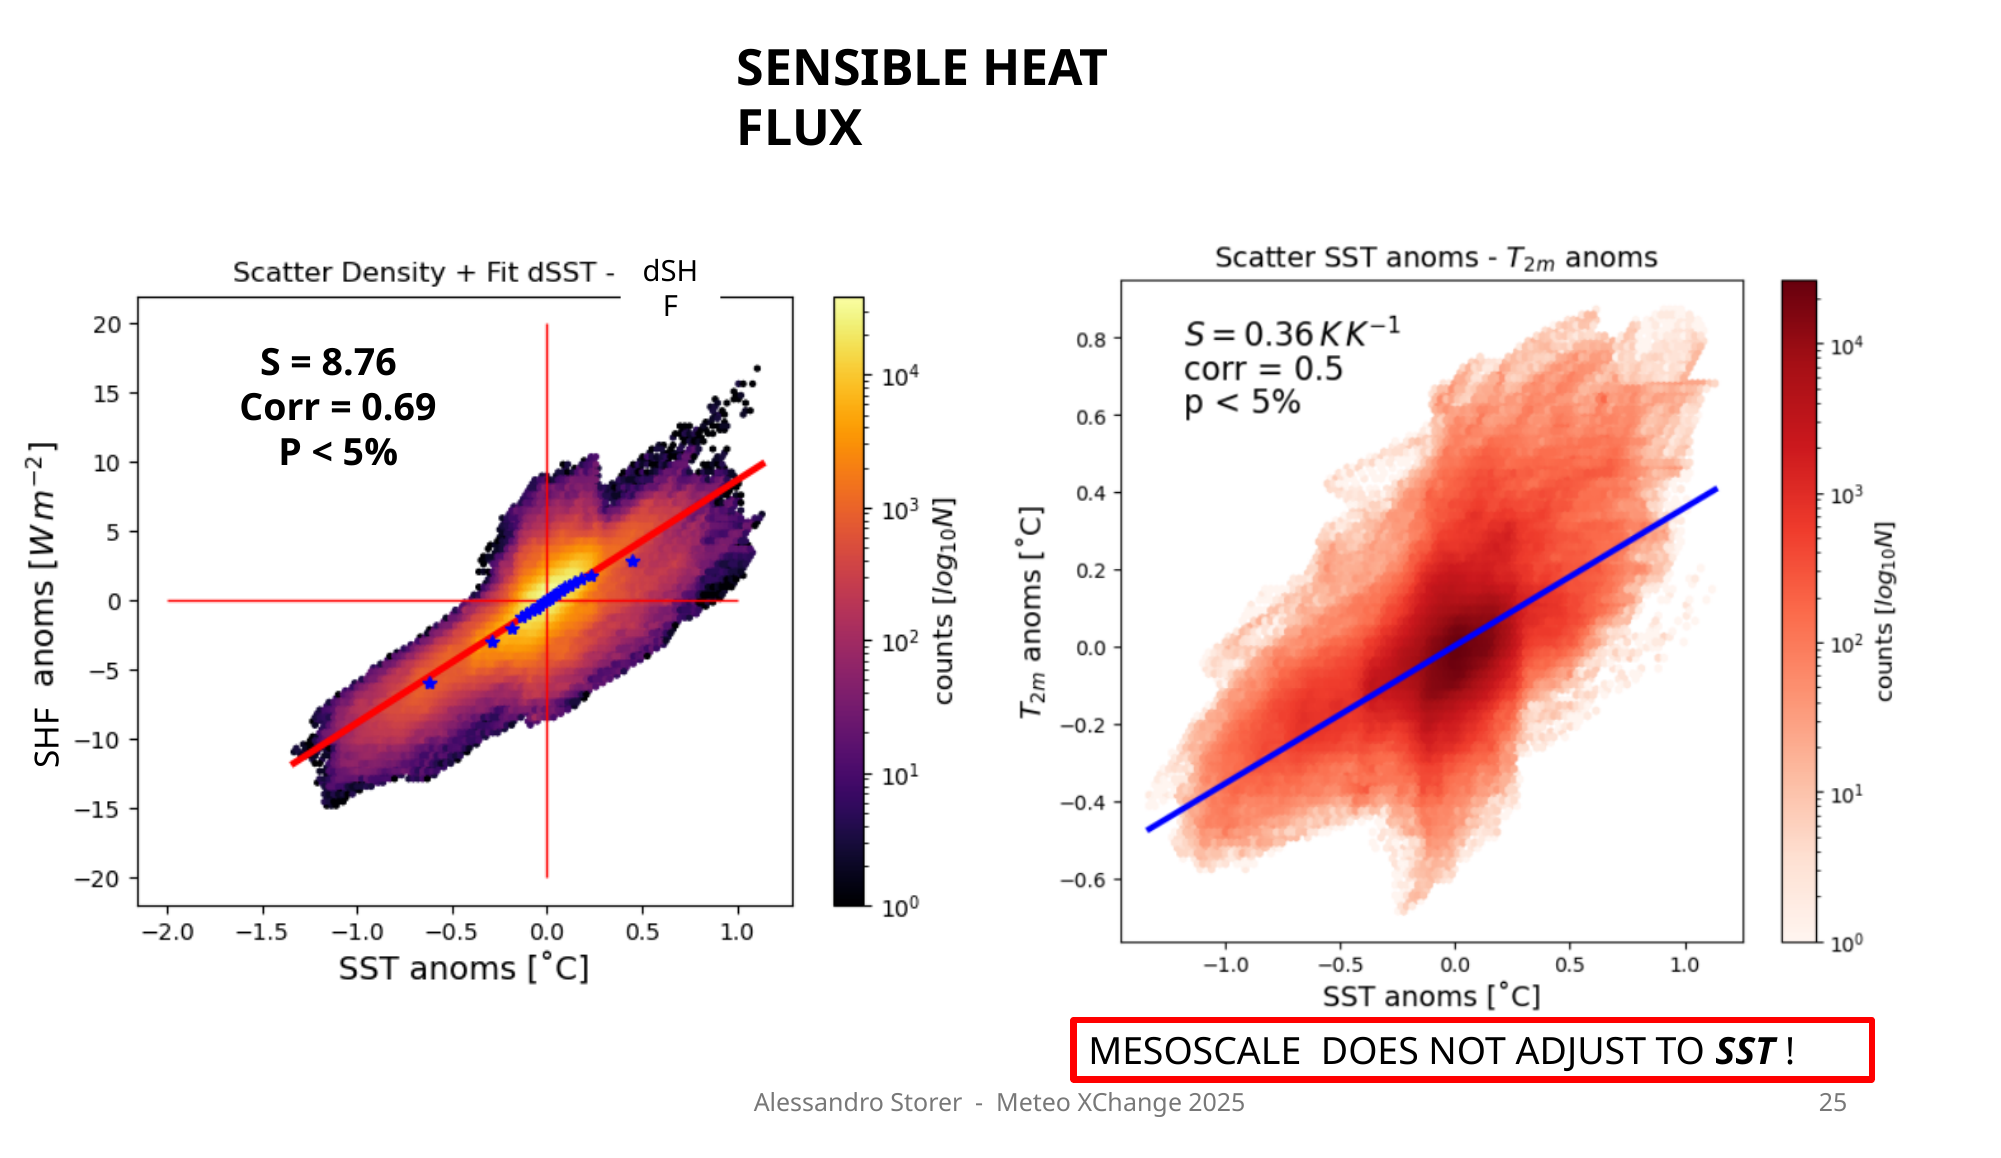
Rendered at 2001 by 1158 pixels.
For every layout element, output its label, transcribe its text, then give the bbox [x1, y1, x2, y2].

footer Alessandro Storer - Meteo XChange 2025 [662, 1072, 1338, 1135]
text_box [17, 244, 959, 993]
text_box SENSIBLE HEAT FLUX [722, 28, 1243, 163]
picture [999, 235, 1906, 1021]
slide_number 25 [1412, 1072, 1863, 1135]
